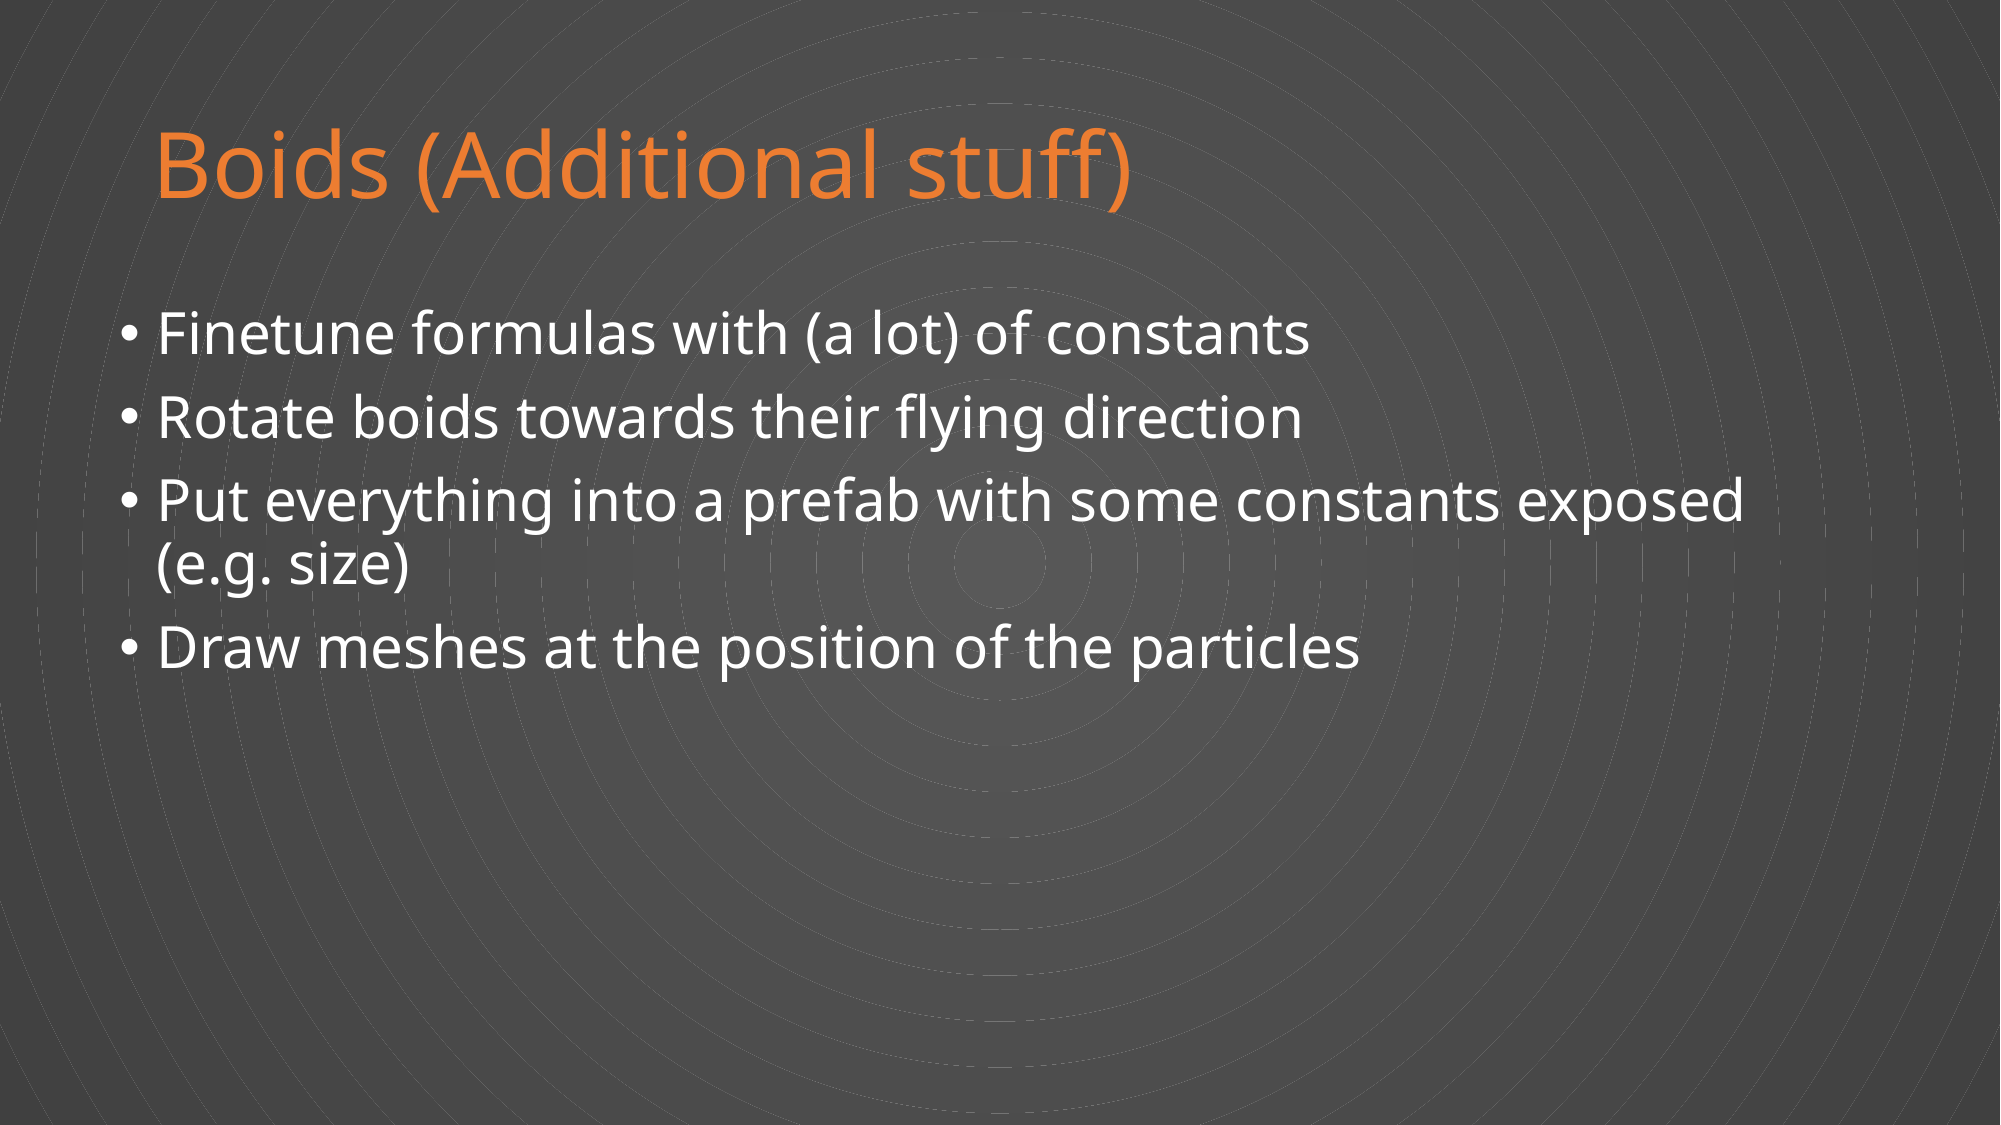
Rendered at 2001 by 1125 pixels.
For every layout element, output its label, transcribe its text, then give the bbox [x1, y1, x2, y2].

title Boids (Additional stuff) [137, 59, 1863, 278]
list Finetune formulas with (a lot) of constants Rotate boids towards their flying direction Put everything into a prefab with some constants exposed (e.g. size) Draw meshes at the position of the particles [104, 296, 1830, 1011]
